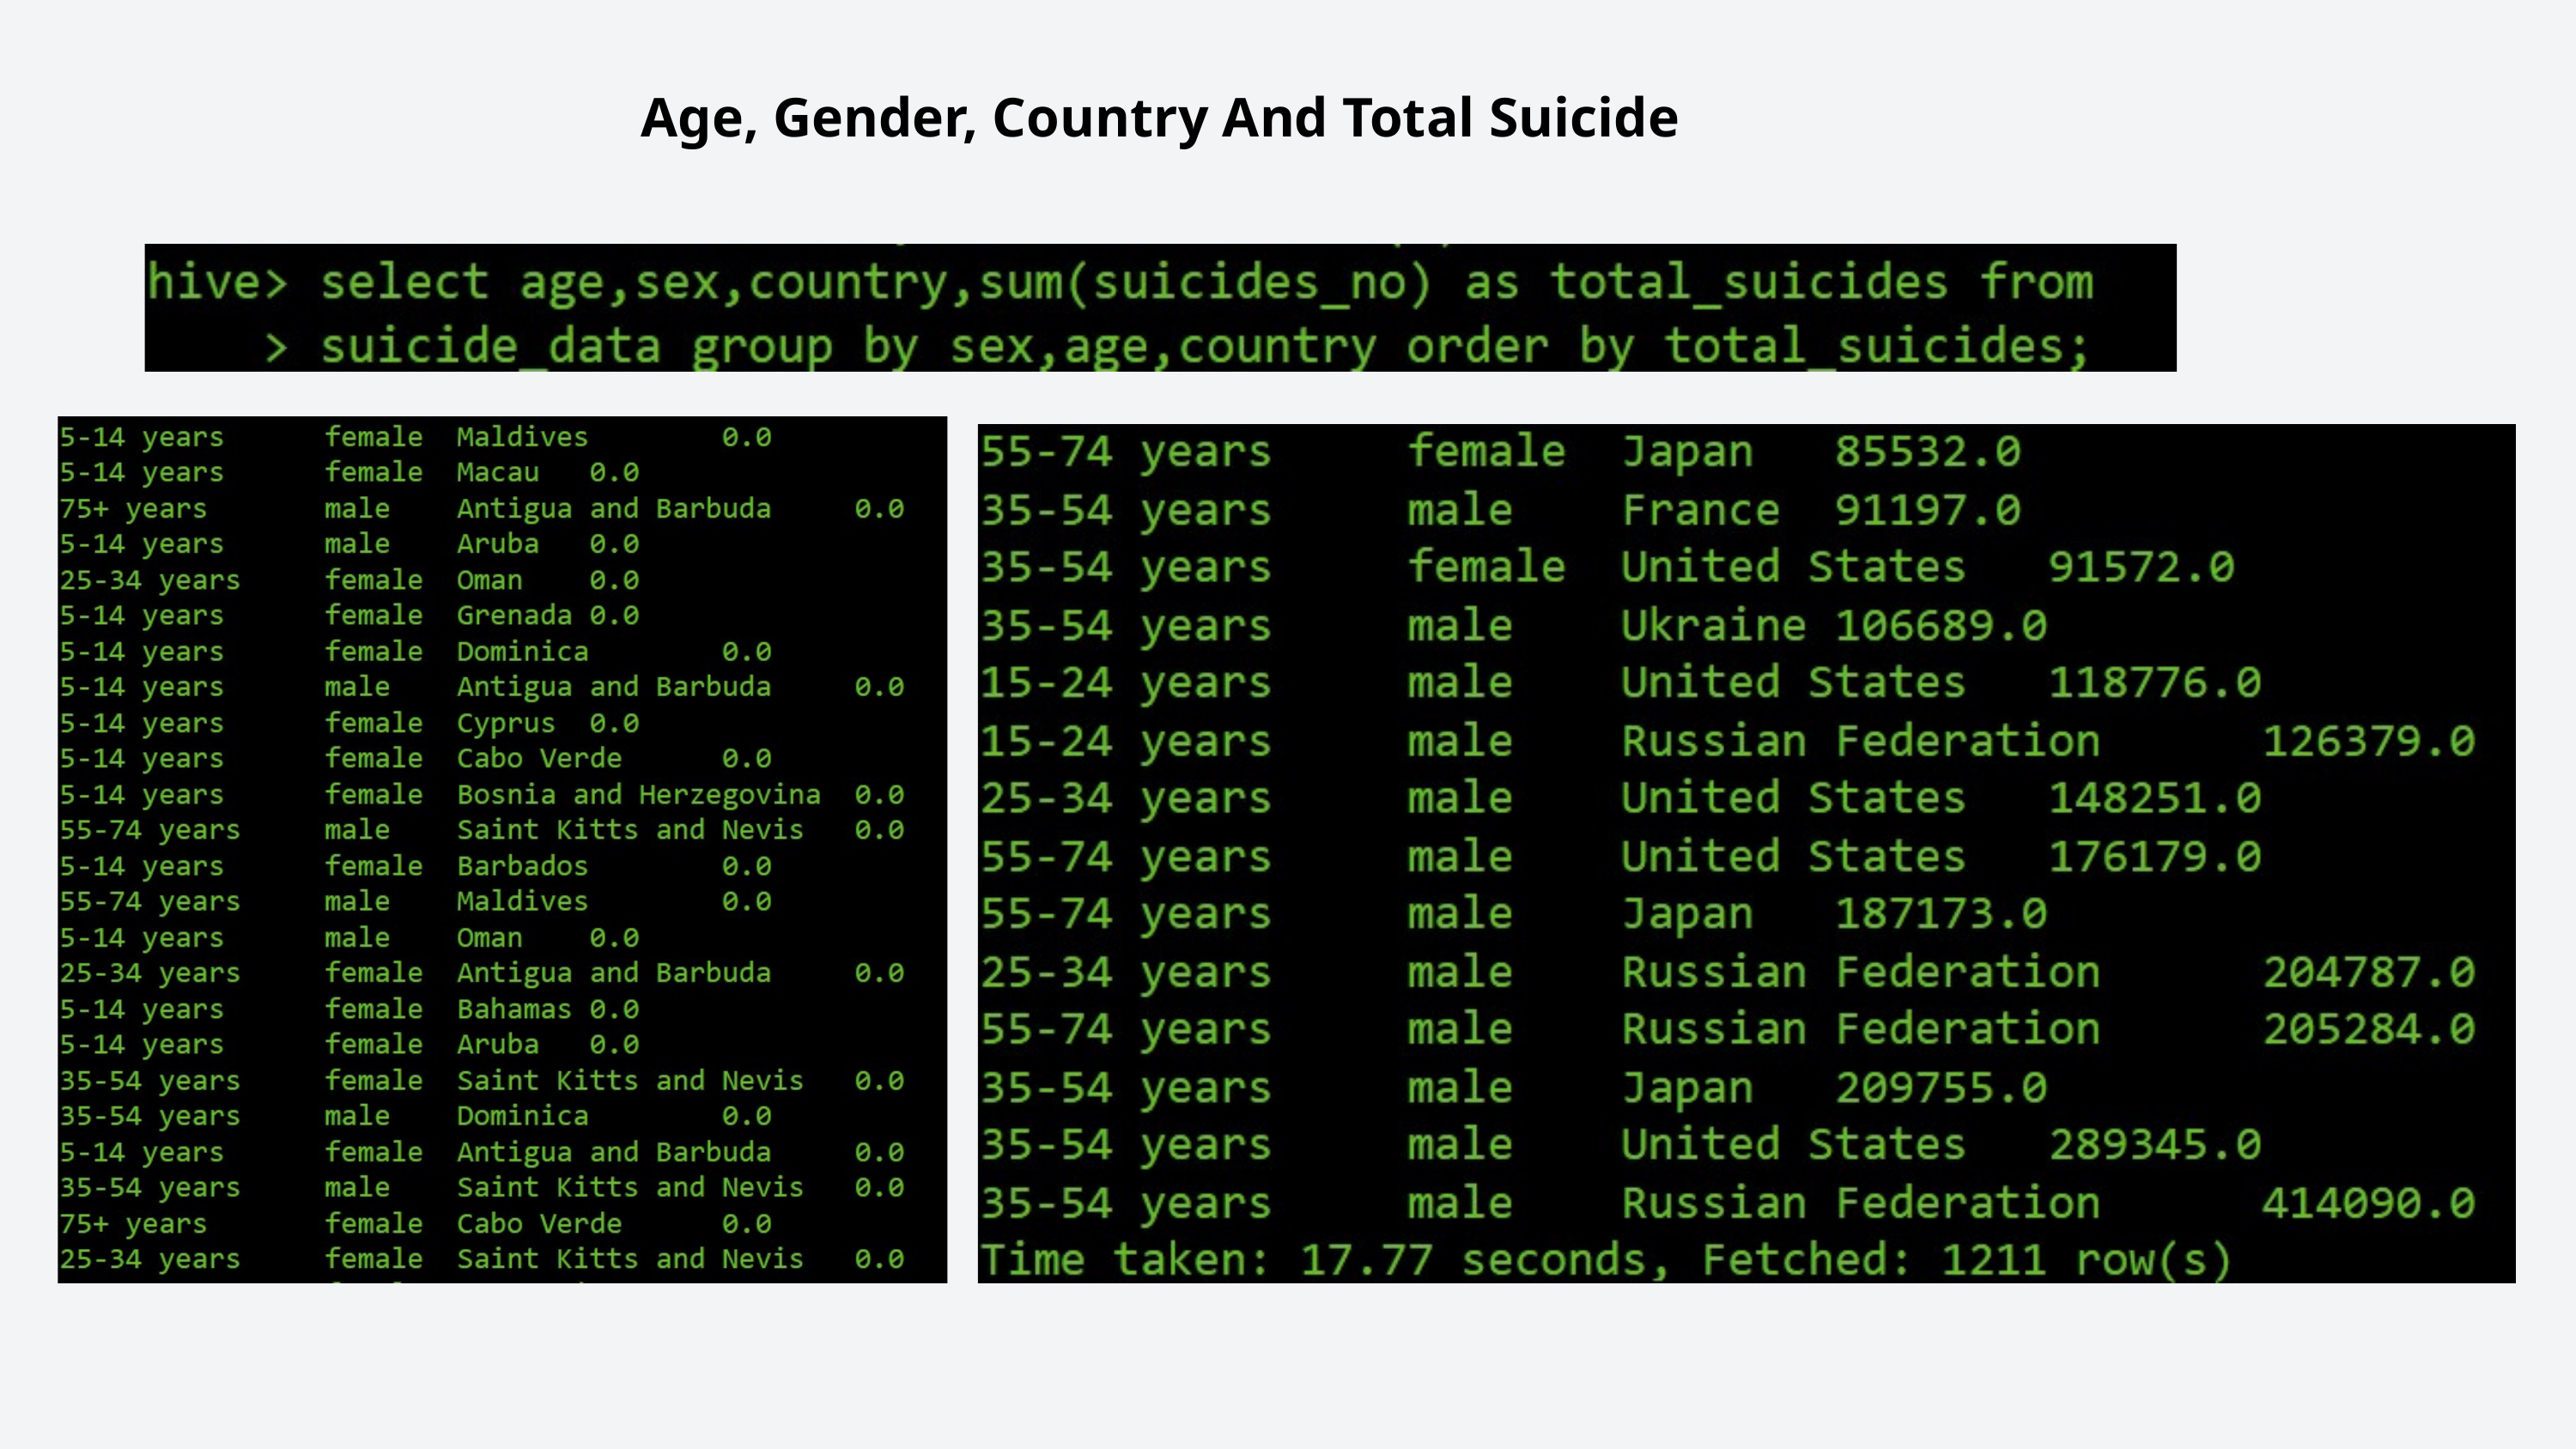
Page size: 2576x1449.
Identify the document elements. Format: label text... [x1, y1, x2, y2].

text_box [58, 416, 948, 1283]
text_box [144, 244, 2178, 372]
text_box Age, Gender, Country And Total Suicide [144, 72, 2178, 148]
text_box [977, 424, 2516, 1283]
